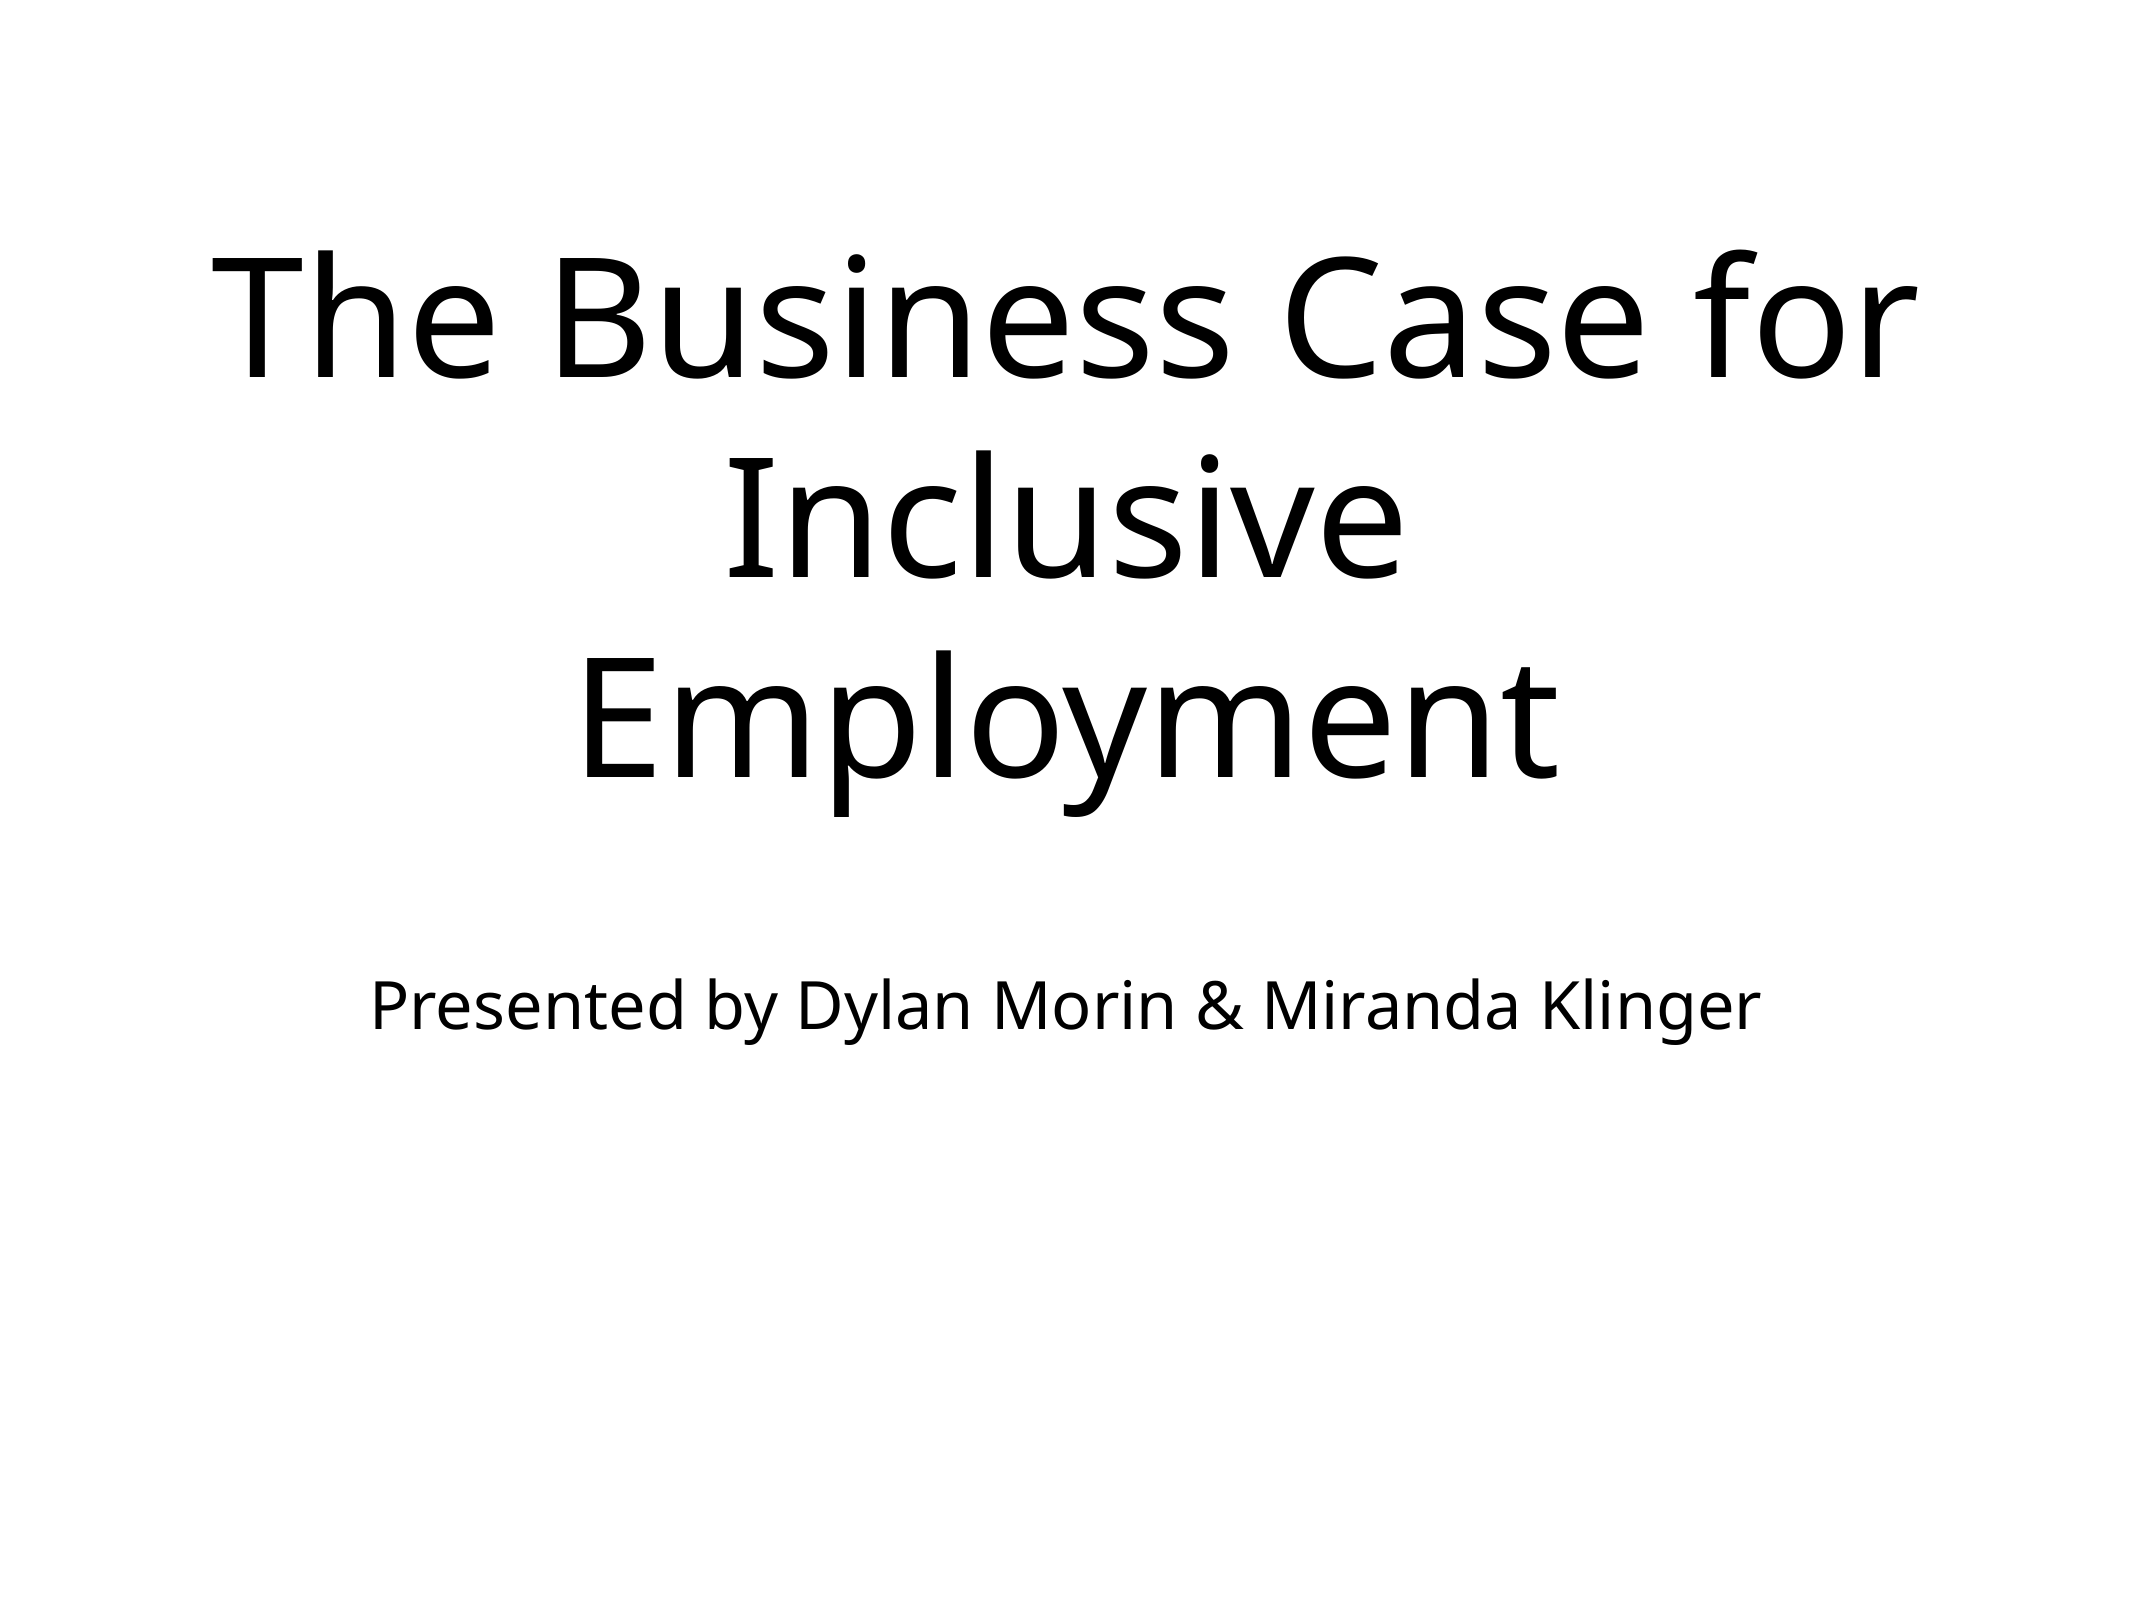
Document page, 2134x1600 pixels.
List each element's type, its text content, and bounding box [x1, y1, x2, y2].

title The Business Case for Inclusive Employment [207, 268, 1926, 811]
list Presented by Dylan Morin & Miranda Klinger [207, 961, 1926, 1149]
